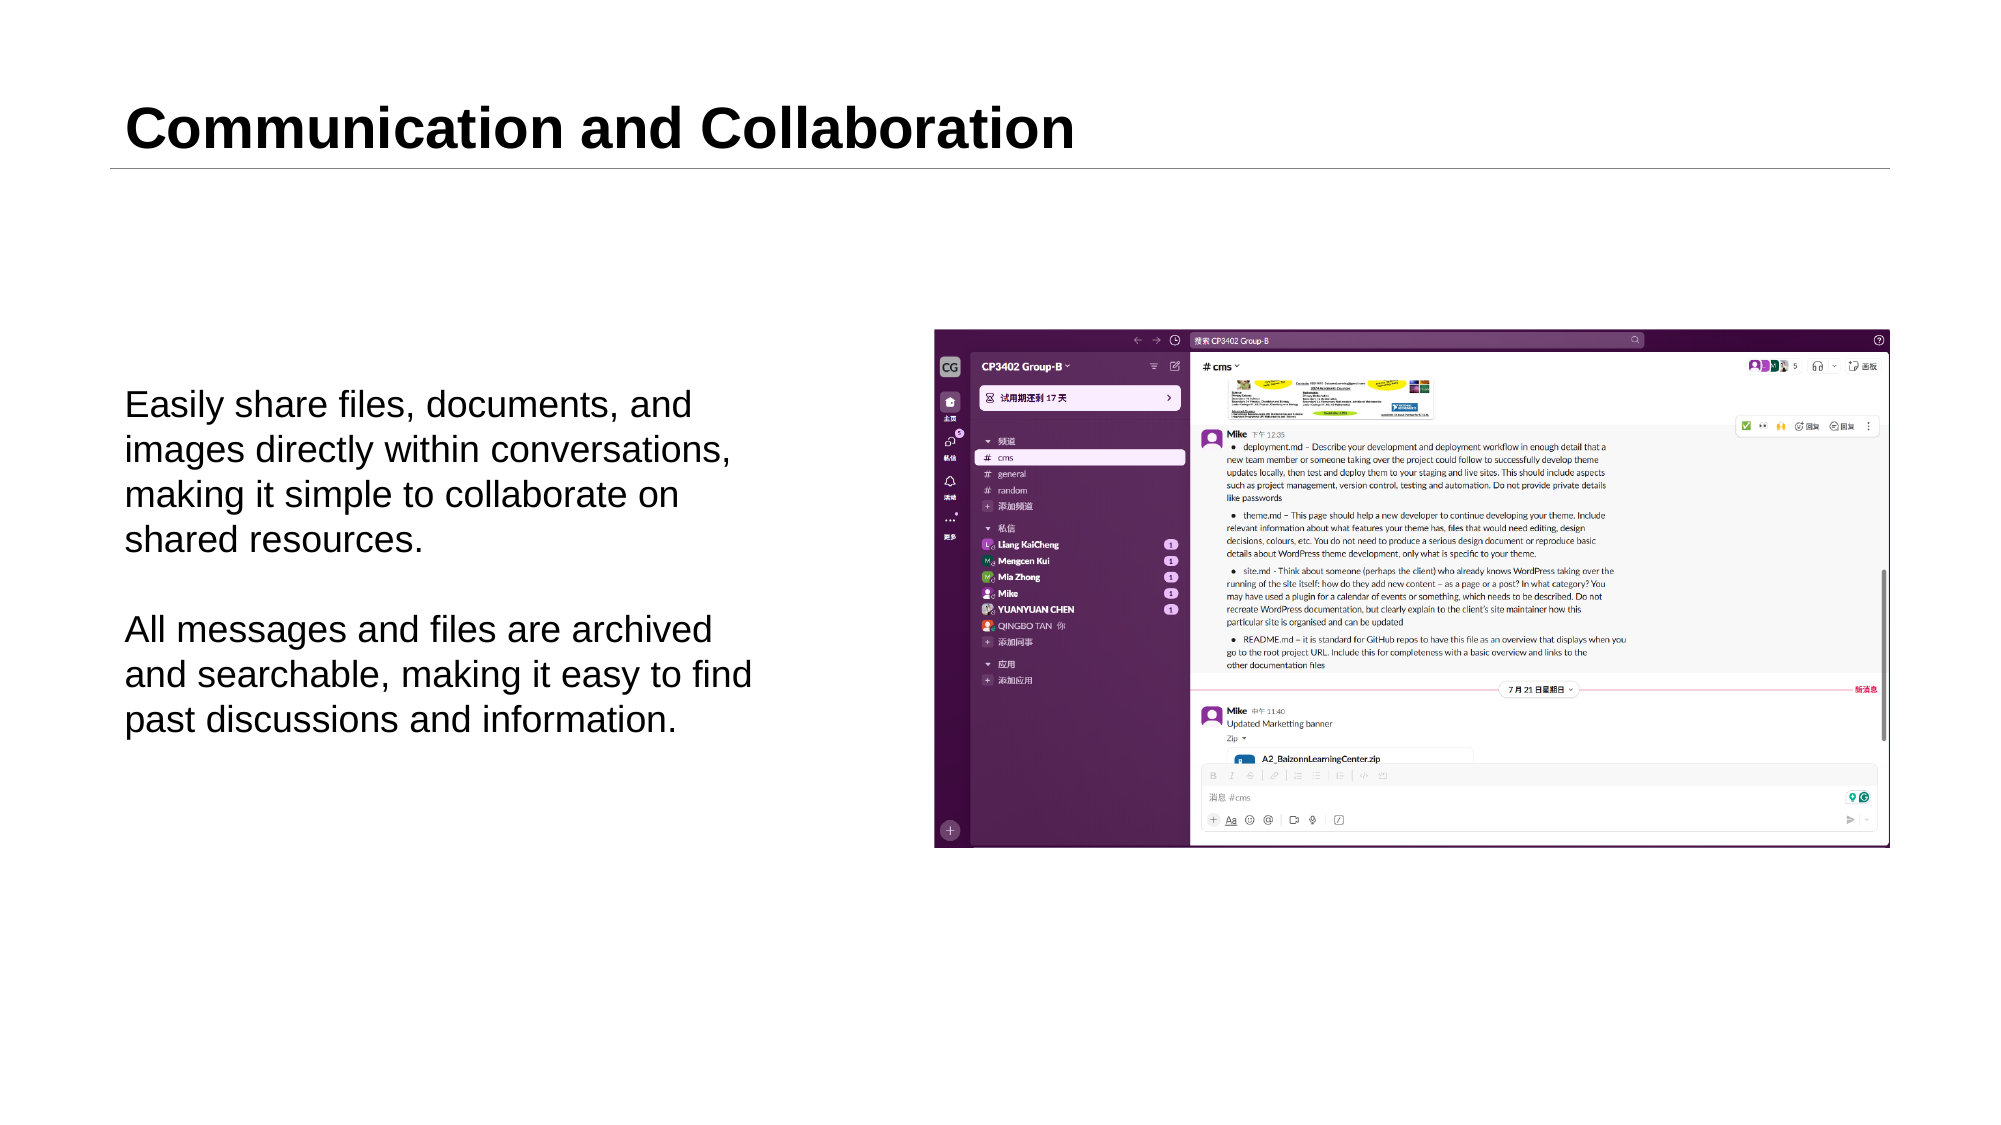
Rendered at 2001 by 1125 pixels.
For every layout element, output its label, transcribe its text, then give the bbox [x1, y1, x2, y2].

text_box Easily share files, documents, and images directly within conversations, making it simple to collaborate on shared resources. All messages and files are archived and searchable, making it easy to find past discussions and information. [109, 373, 784, 748]
title Communication and Collaboration [109, 0, 1890, 169]
picture [934, 329, 1890, 848]
